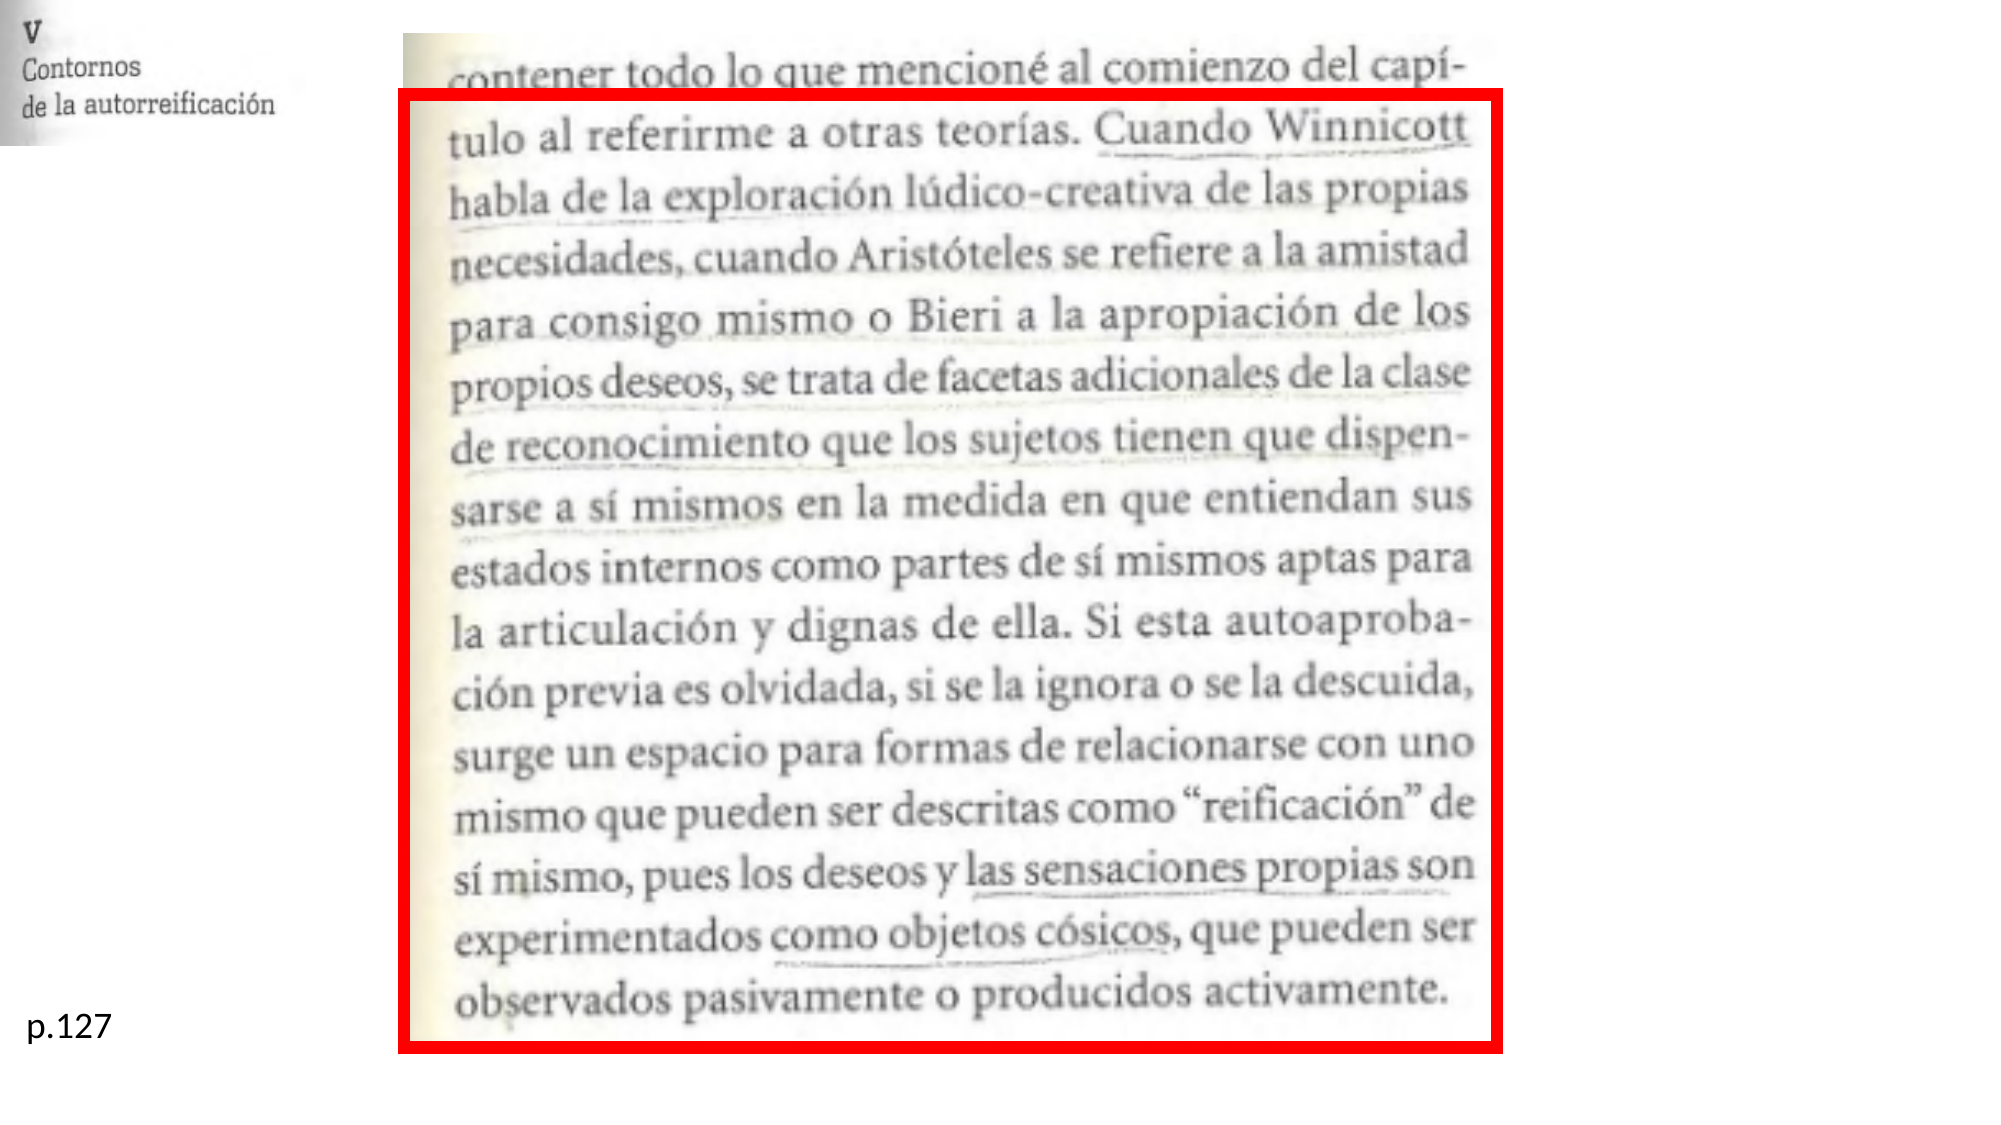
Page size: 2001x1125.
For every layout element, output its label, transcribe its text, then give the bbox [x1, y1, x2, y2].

picture [0, 0, 306, 146]
picture [403, 33, 1498, 1048]
text_box p.127 [11, 993, 179, 1054]
